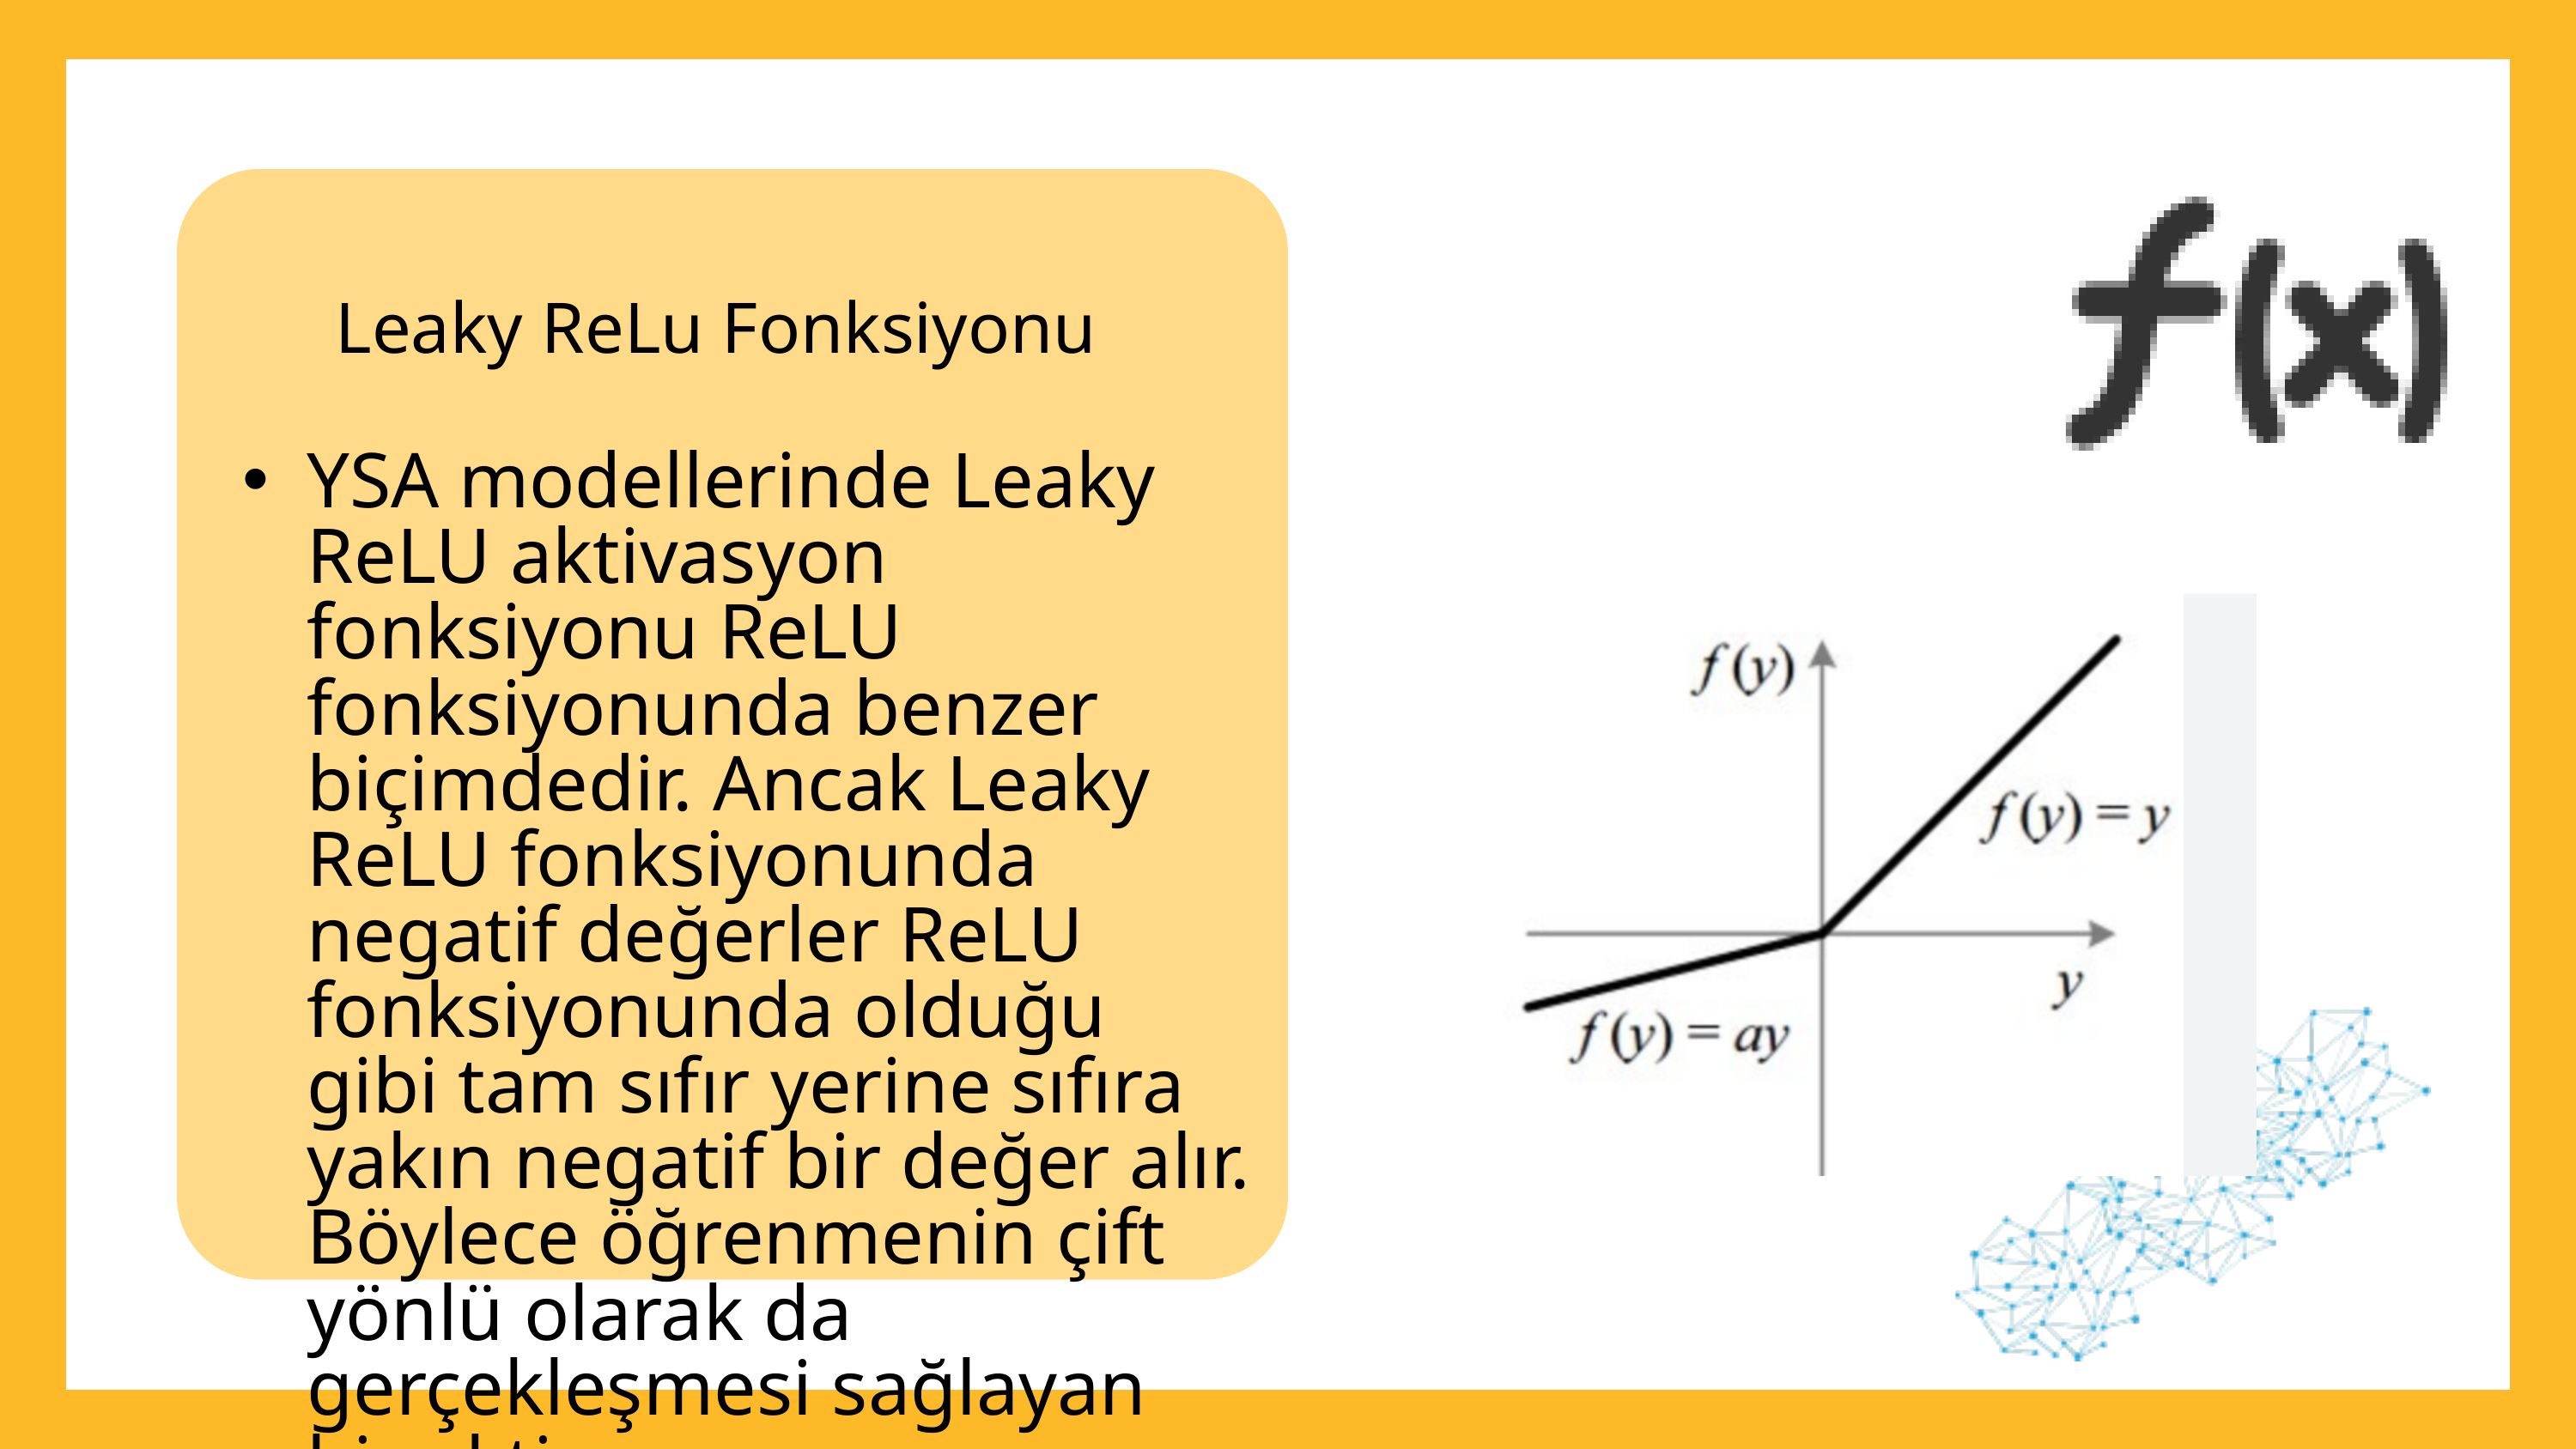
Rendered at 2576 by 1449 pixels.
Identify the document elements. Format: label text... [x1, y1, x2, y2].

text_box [176, 168, 1289, 1280]
text_box YSA modellerinde Leaky ReLU aktivasyon fonksiyonu ReLU fonksiyonunda benzer biçimdedir. Ancak Leaky ReLU fonksiyonunda negatif değerler ReLU fonksiyonunda olduğu gibi tam sıfır yerine sıfıra yakın negatif bir değer alır. Böylece öğrenmenin çift yönlü olarak da gerçekleşmesi sağlayan bir aktivasyon fonksiyonudur. [178, 1397, 1255, 1449]
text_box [65, 58, 2510, 1390]
